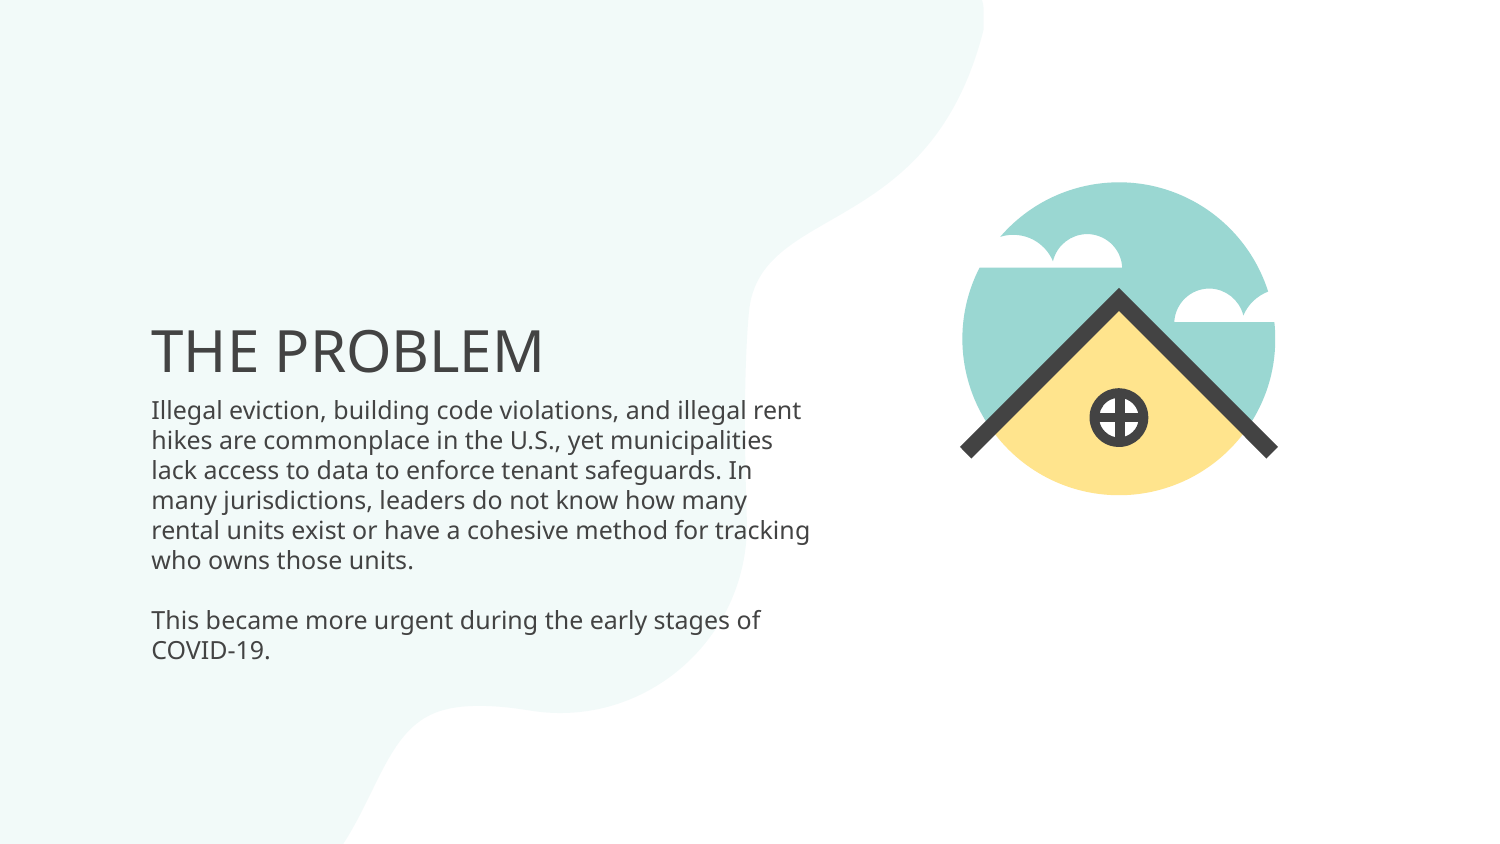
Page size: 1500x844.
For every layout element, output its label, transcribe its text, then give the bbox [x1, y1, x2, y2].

subtitle Illegal eviction, building code violations, and illegal rent hikes are commonplace in the U.S., yet municipalities lack access to data to enforce tenant safeguards. In many jurisdictions, leaders do not know how many rental units exist or have a cohesive method for tracking who owns those units. This became more urgent during the early stages of COVID-19. [136, 379, 830, 673]
title THE PROBLEM [136, 263, 771, 379]
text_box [953, 181, 1279, 496]
